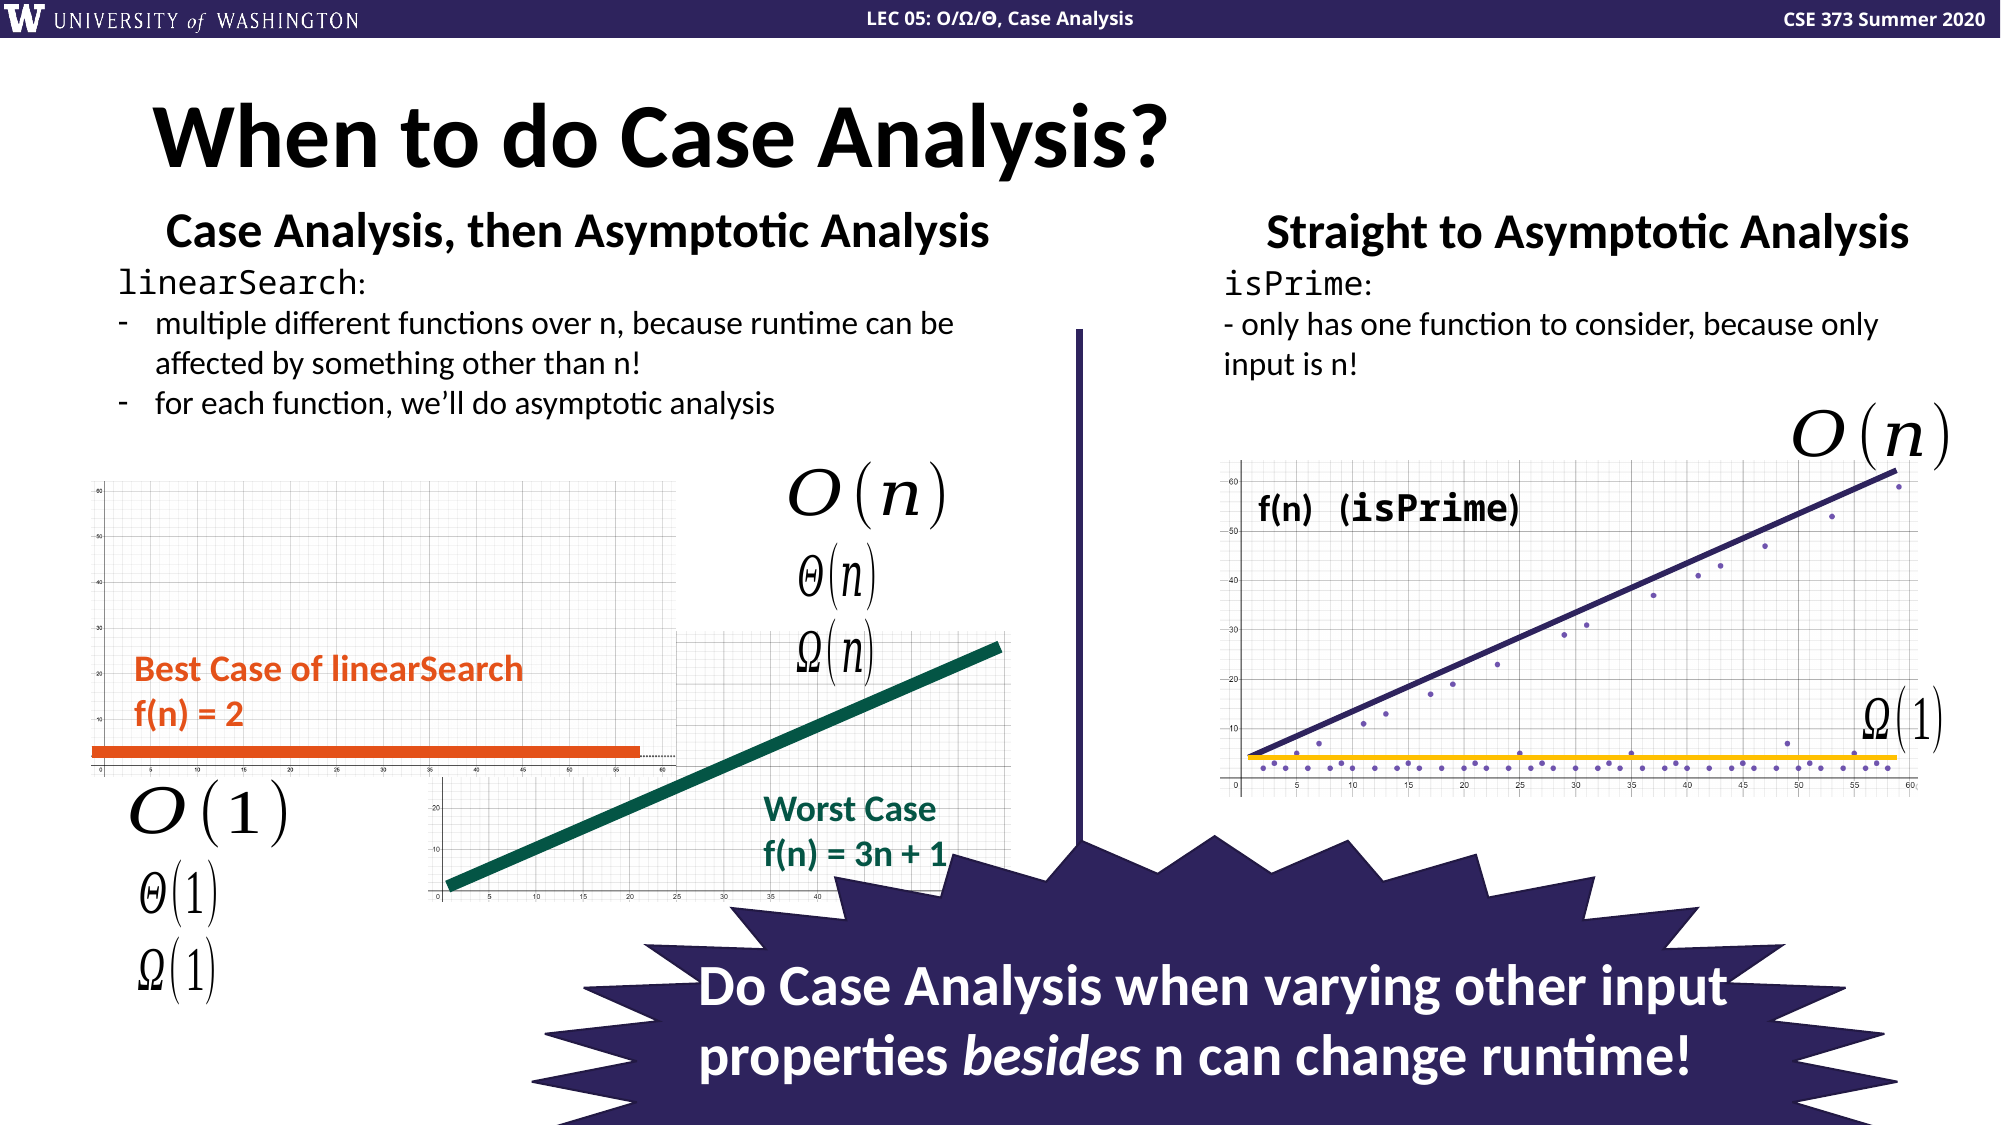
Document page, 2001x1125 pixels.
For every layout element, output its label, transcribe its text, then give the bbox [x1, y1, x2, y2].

text_box Straight to Asymptotic Analysis [1251, 190, 1925, 254]
text_box isPrime: - only has one function to consider, because only input is n! [1208, 254, 1935, 380]
text_box [531, 982, 1898, 1125]
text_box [1248, 470, 1897, 757]
text_box [1774, 944, 1786, 953]
picture [1220, 460, 1918, 797]
list linearSearch: multiple different functions over n, because runtime can be affected by something other than n! for each function, we’ll do asymptotic analysis [102, 253, 1015, 442]
picture [91, 481, 1011, 902]
text_box [643, 944, 683, 972]
text_box Do Case Analysis when varying other input properties besides n can change runtime! [683, 940, 1774, 1095]
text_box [447, 646, 1000, 887]
text_box Case Analysis, then Asymptotic Analysis [151, 190, 1006, 265]
text_box [729, 834, 1700, 940]
title When to do Case Analysis? [137, 74, 1863, 200]
picture [4, 4, 358, 33]
